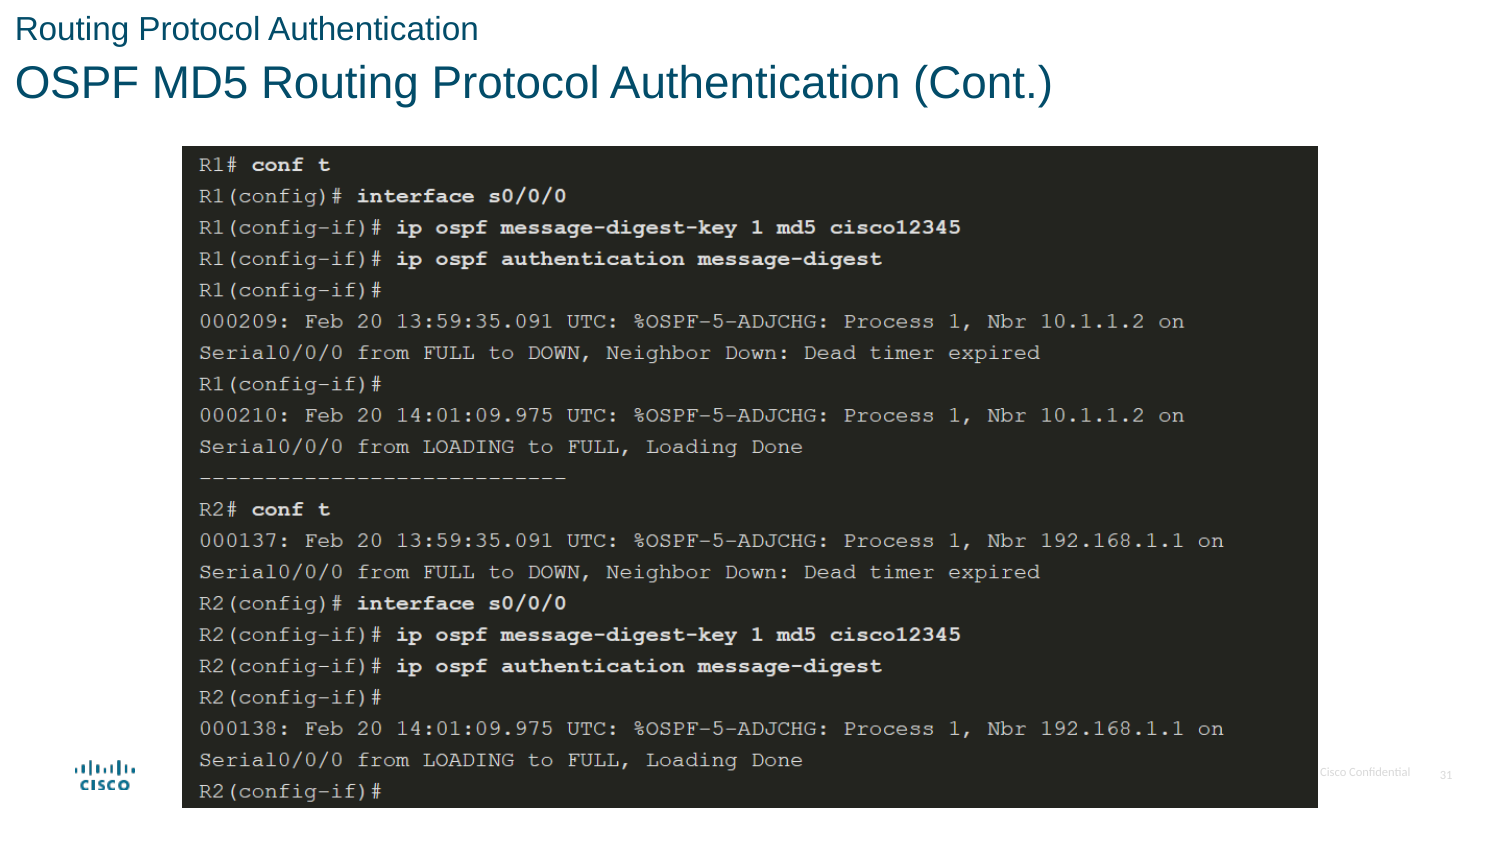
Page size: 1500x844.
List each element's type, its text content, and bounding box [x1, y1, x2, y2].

picture [75, 759, 135, 790]
picture [182, 146, 1318, 808]
list OSPF MD5 Routing Protocol Authentication (Cont.) [0, 45, 1500, 195]
list Routing Protocol Authentication [0, 0, 1500, 45]
slide_number <number> [1425, 759, 1500, 797]
